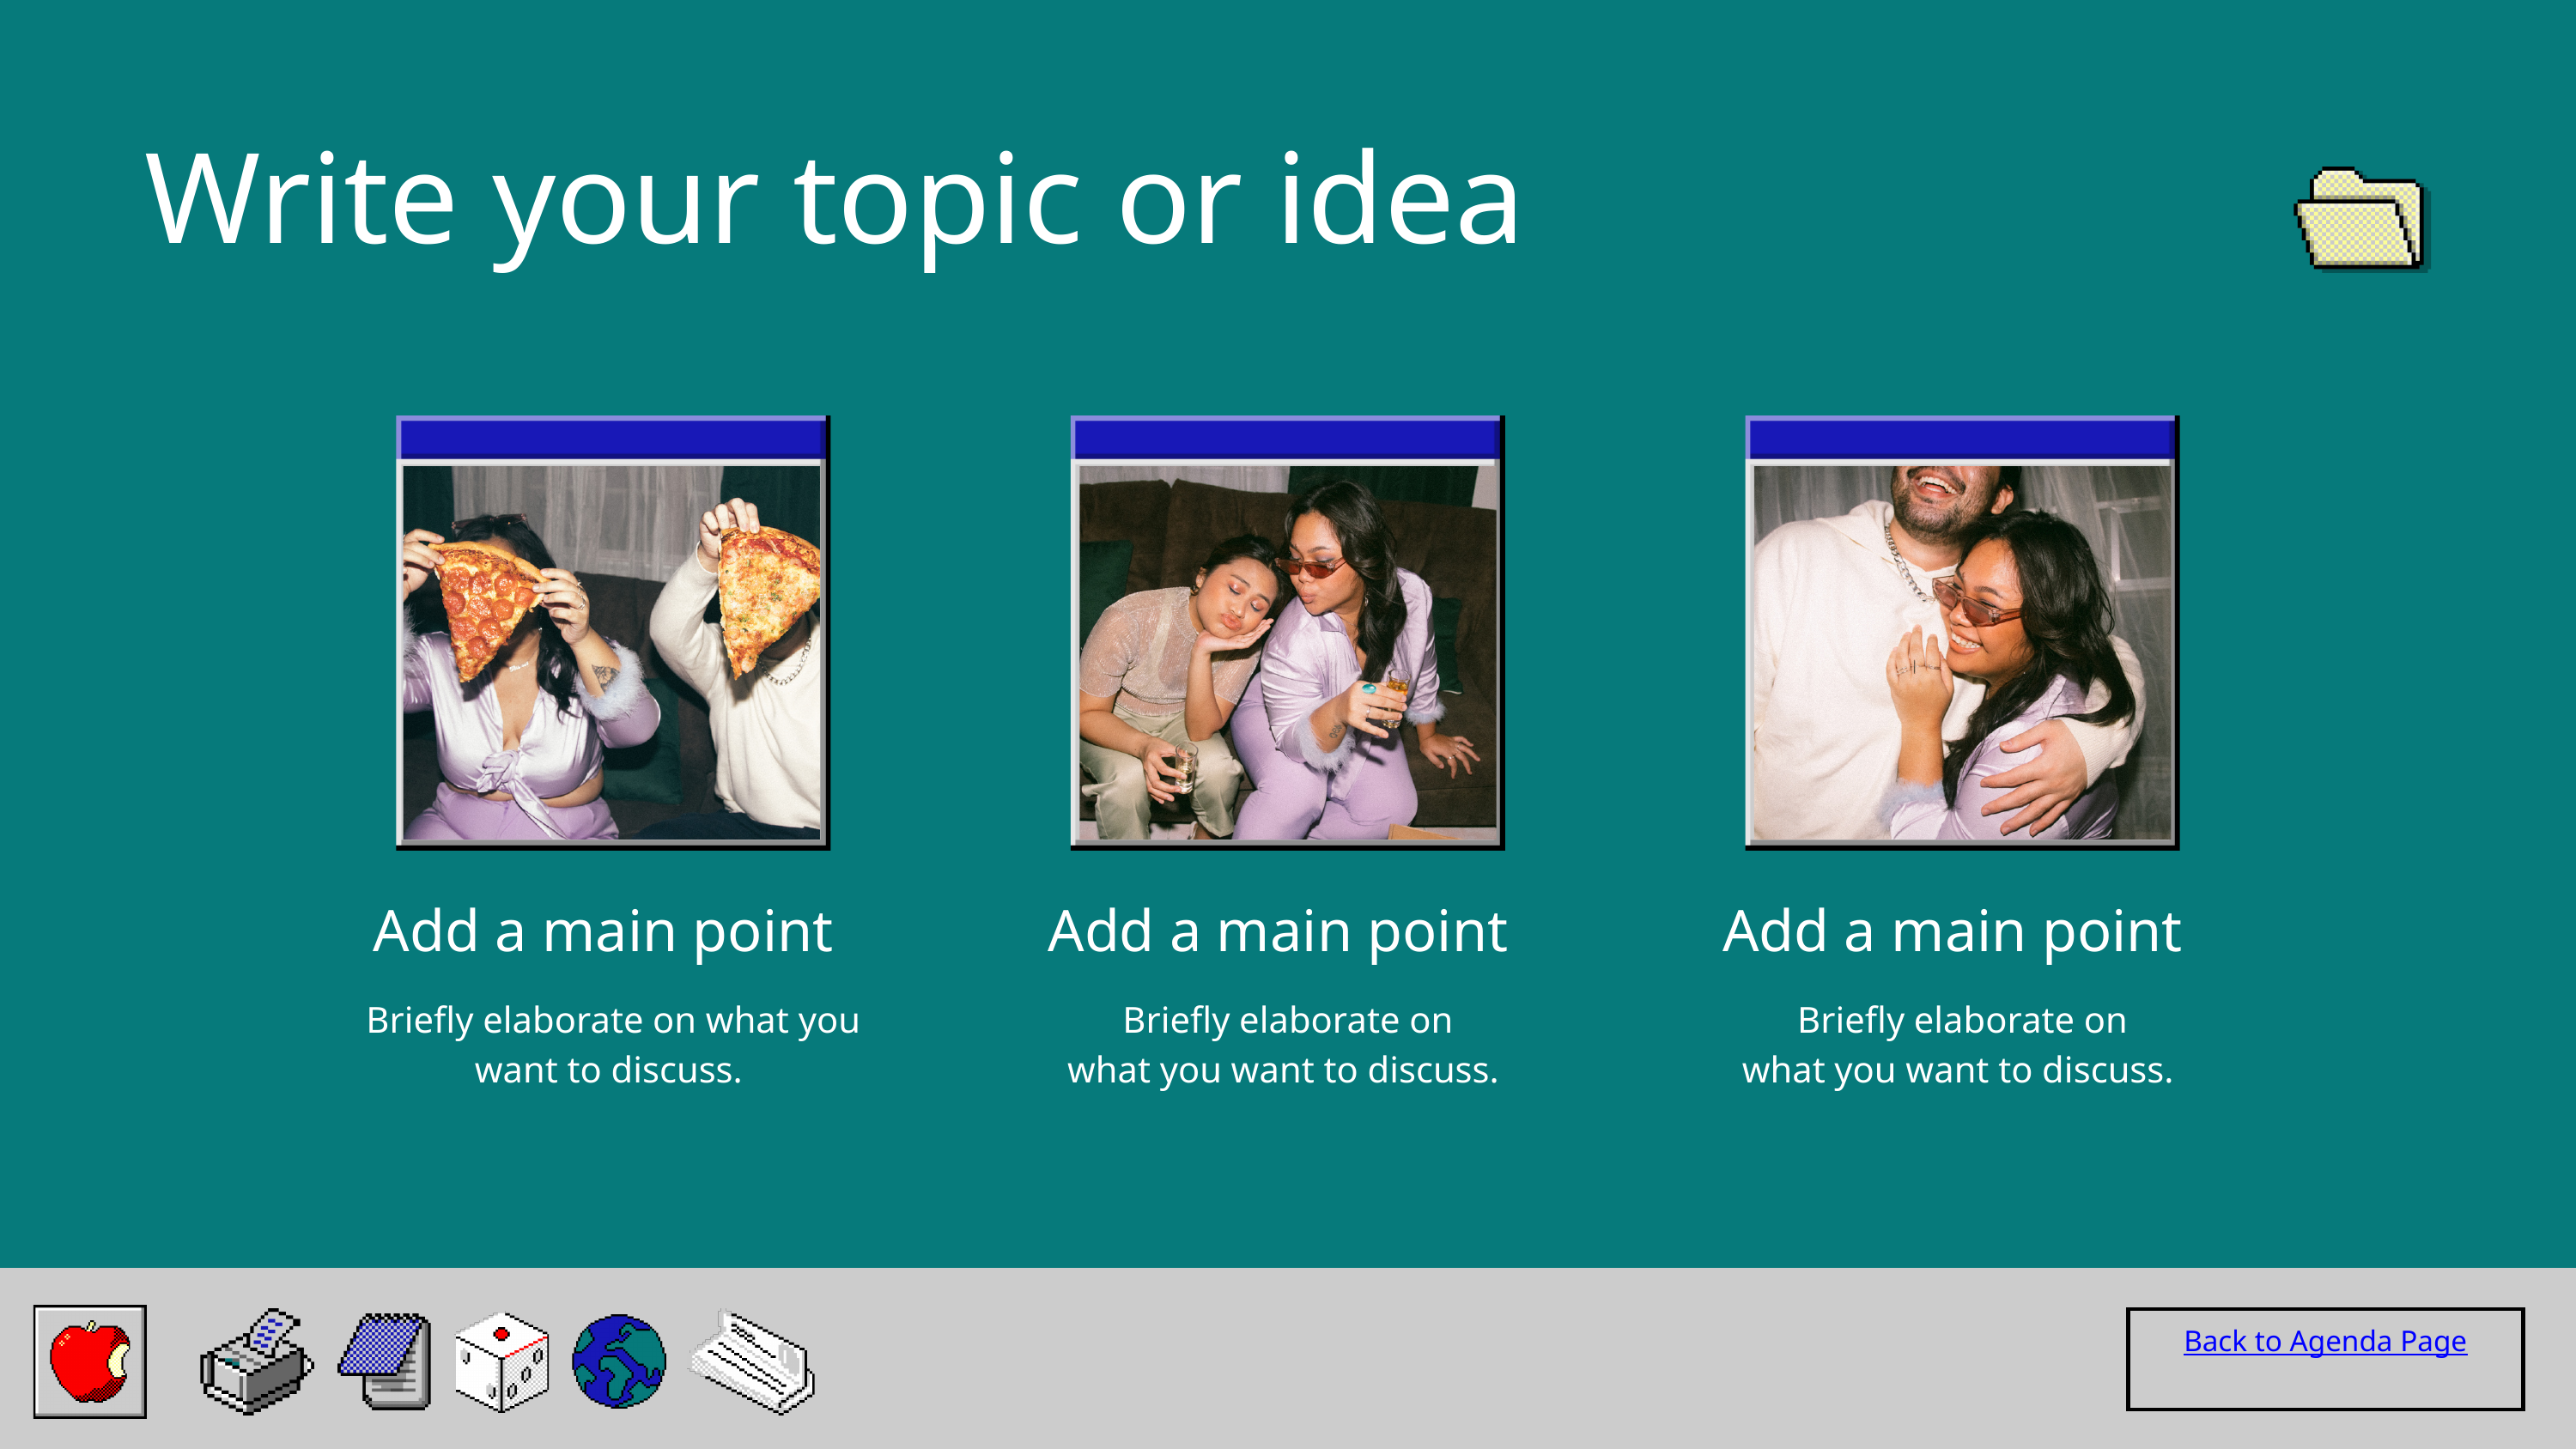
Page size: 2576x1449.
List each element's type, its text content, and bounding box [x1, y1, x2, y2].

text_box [0, 1274, 2576, 1449]
text_box Write your topic or idea [144, 143, 1746, 270]
text_box [2293, 167, 2432, 273]
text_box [1079, 466, 1497, 840]
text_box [2128, 1308, 2524, 1410]
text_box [1690, 901, 2235, 1089]
text_box [396, 415, 831, 851]
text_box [1016, 901, 1560, 1089]
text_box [341, 901, 885, 1089]
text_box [33, 1304, 148, 1419]
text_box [403, 466, 821, 840]
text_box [1753, 466, 2172, 840]
text_box [1070, 415, 1505, 851]
text_box [1745, 415, 2180, 851]
